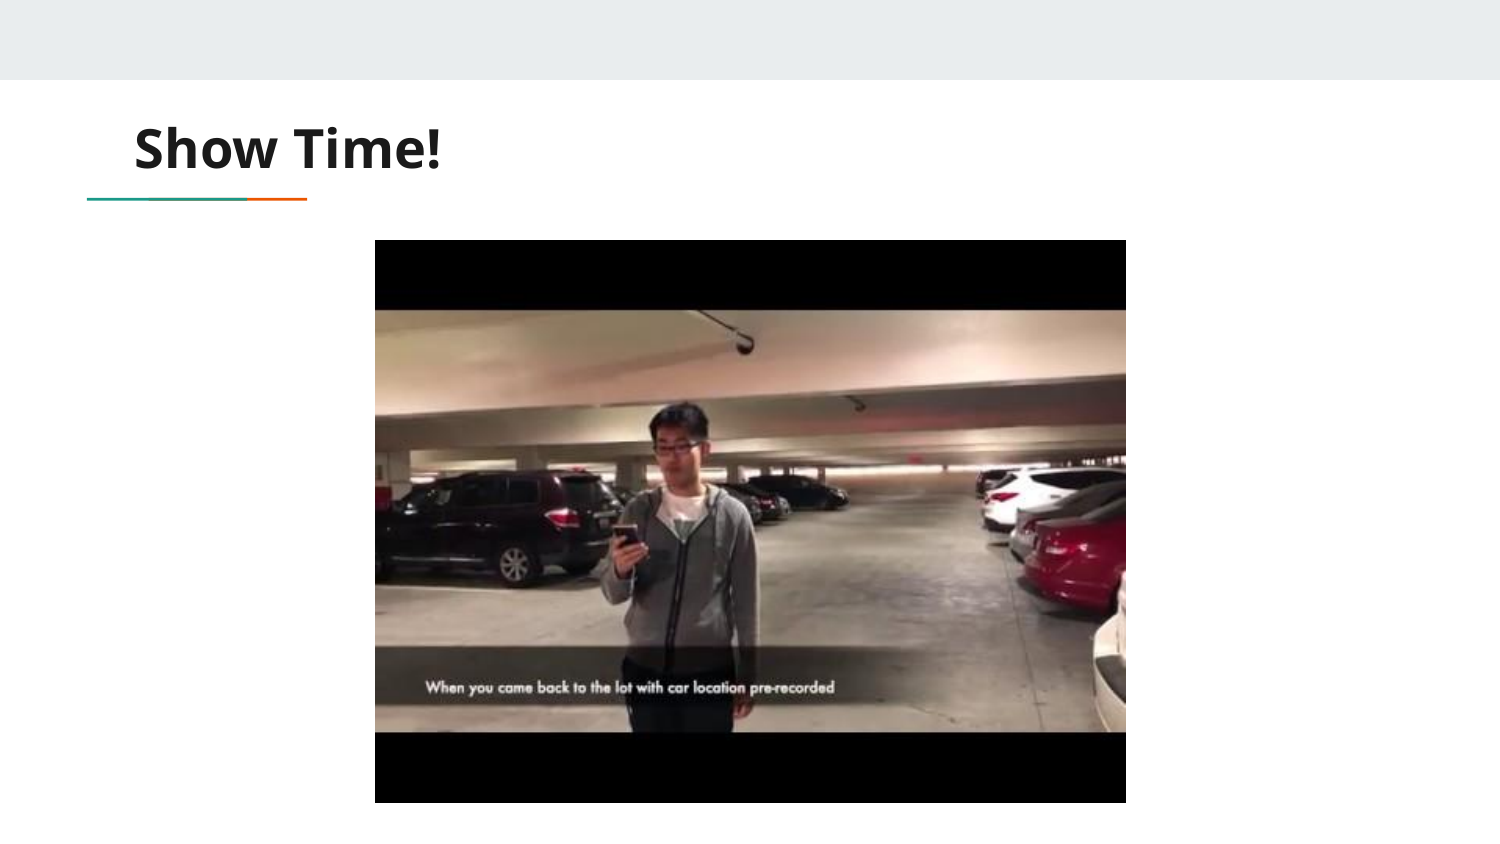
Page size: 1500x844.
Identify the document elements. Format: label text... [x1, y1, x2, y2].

title Show Time! [119, 99, 1381, 188]
picture [374, 239, 1126, 803]
